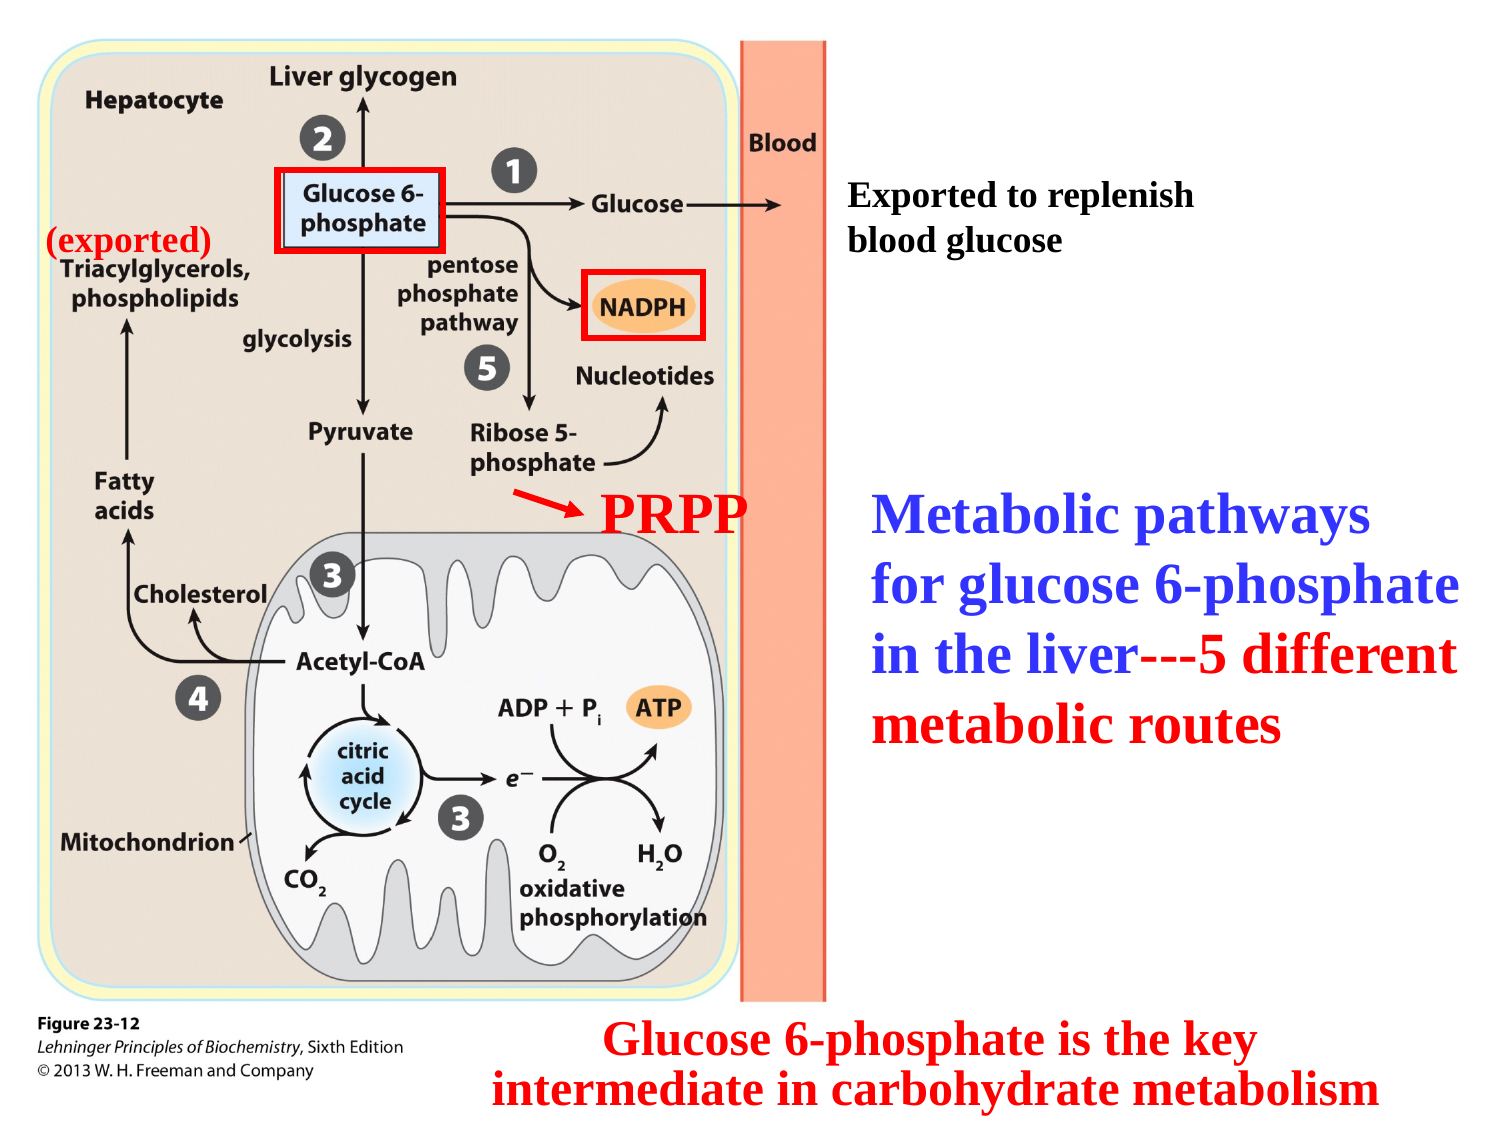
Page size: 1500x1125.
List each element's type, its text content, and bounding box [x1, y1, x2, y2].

text_box Metabolic pathways for glucose 6-phosphate in the liver---5 different metabolic routes [856, 467, 1483, 763]
picture [29, 30, 833, 1083]
text_box Exported to replenish blood glucose [837, 162, 1500, 268]
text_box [513, 491, 585, 516]
text_box Glucose 6-phosphate is the key intermediate in carbohydrate metabolism [389, 1008, 1483, 1123]
